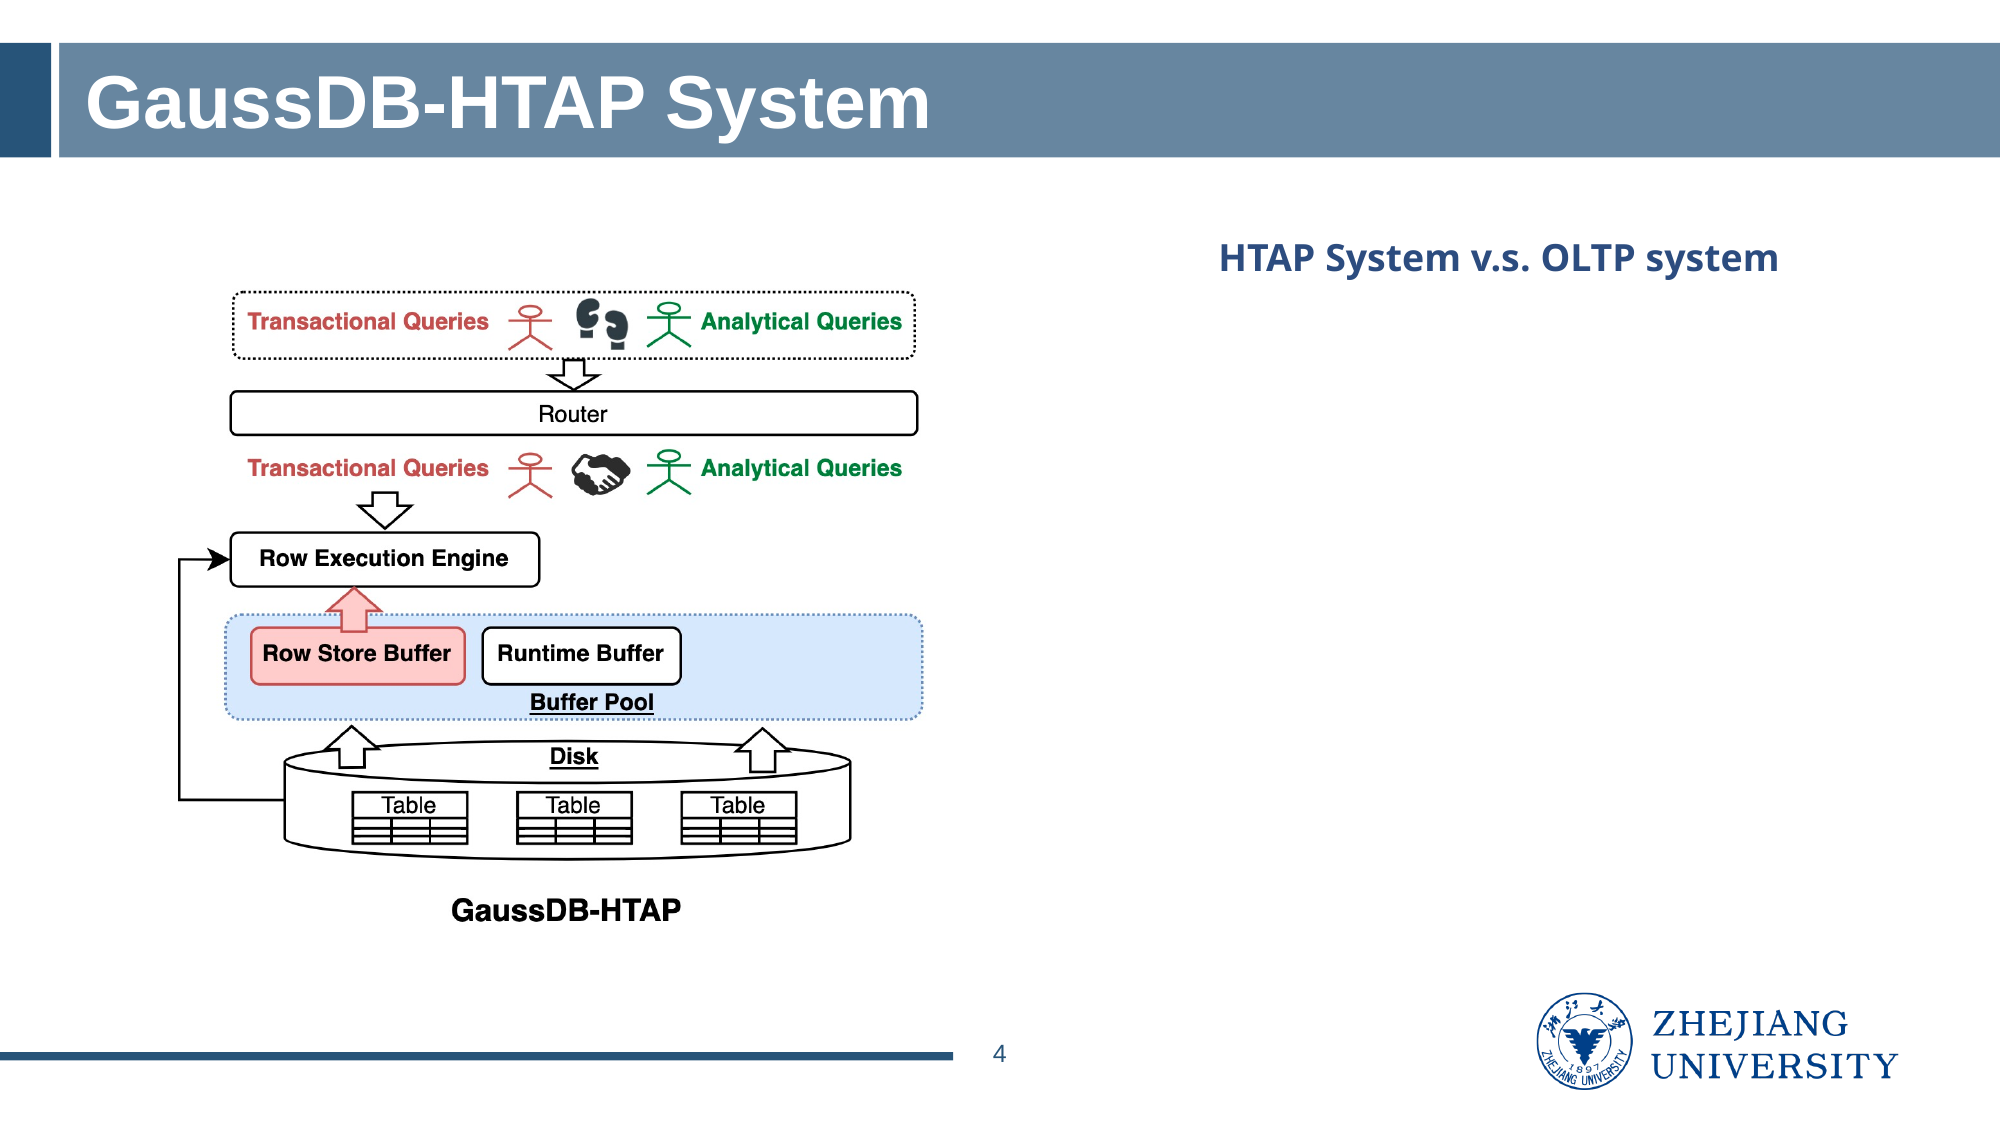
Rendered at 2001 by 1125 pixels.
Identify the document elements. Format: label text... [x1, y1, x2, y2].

text_box HTAP System v.s. OLTP system [1203, 226, 1795, 287]
picture [133, 257, 949, 980]
picture [1524, 981, 1913, 1103]
title GaussDB-HTAP System [70, 0, 1796, 214]
